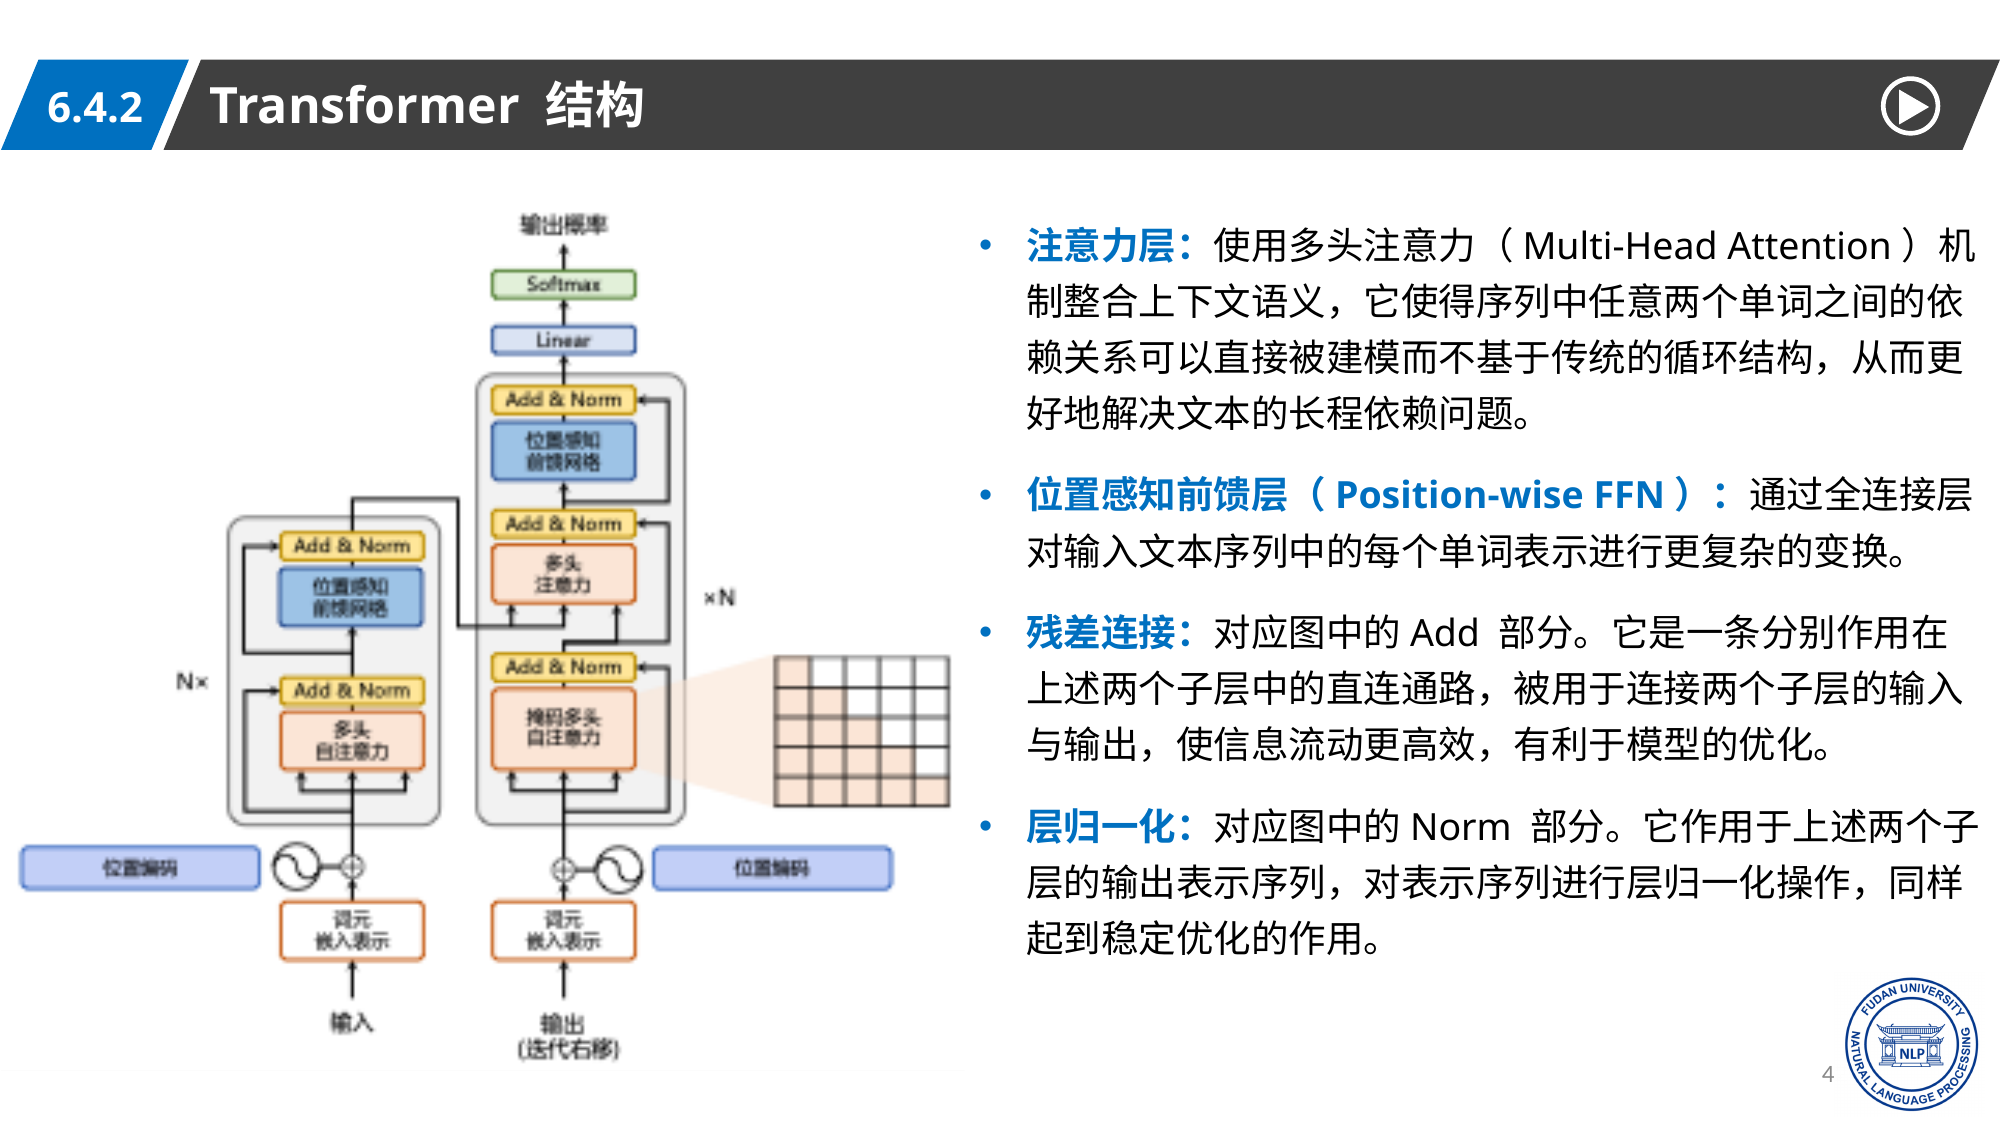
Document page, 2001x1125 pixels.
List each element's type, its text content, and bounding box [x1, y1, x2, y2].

text_box 注意力层：使用多头注意力（Multi-Head Attention）机制整合上下文语义，它使得序列中任意两个单词之间的依赖关系可以直接被建模而不基于传统的循环结构，从而更好地解决文本的长程依赖问题。 位置感知前馈层（Position-wise FFN）：通过全连接层对输入文本序列中的每个单词表示进行更复杂的变换。 残差连接：对应图中的Add 部分。它是一条分别作用在上述两个子层中的直连通路，被用于连接两个子层的输入与输出，使信息流动更高效，有利于模型的优化。 层归一化：对应图中的Norm 部分。它作用于上述两个子层的输出表示序列，对表示序列进行层归一化操作，同样起到稳定优化的作用。 [966, 203, 1999, 1024]
text_box [32, 59, 189, 120]
text_box [1, 89, 157, 150]
picture [0, 202, 965, 1071]
slide_number 42 [1412, 1042, 1863, 1103]
text_box Transformer 结构 [194, 66, 660, 142]
text_box [163, 59, 2000, 150]
picture [1834, 1024, 1985, 1117]
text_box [1883, 78, 1939, 134]
text_box 6.4.2 [26, 73, 164, 138]
